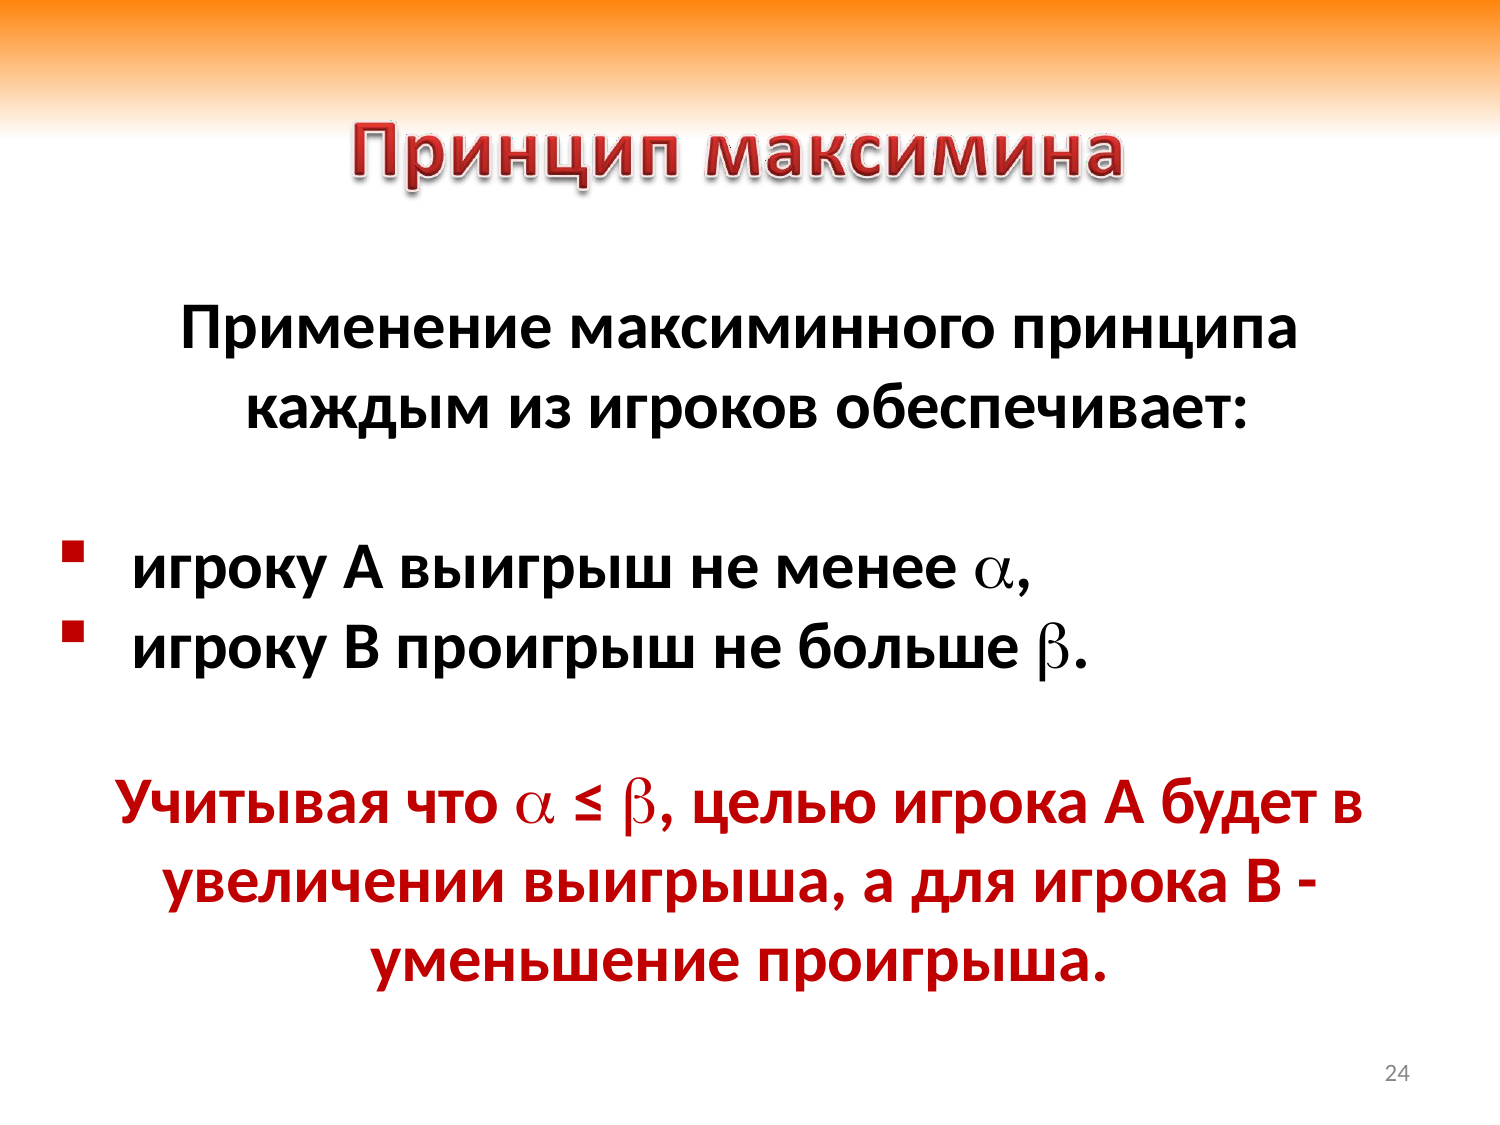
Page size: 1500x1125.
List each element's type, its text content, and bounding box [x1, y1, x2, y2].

text_box Применение максиминного принципа каждым из игроков обеспечивает: игроку А выигрыш не менее , игроку В проигрыш не больше . Учитывая что  ≤ , целью игрока А будет в увеличении выигрыша, а для игрока В - уменьшение проигрыша. [54, 280, 1371, 998]
picture [0, 0, 1500, 214]
slide_number 24 [1378, 1060, 1417, 1125]
